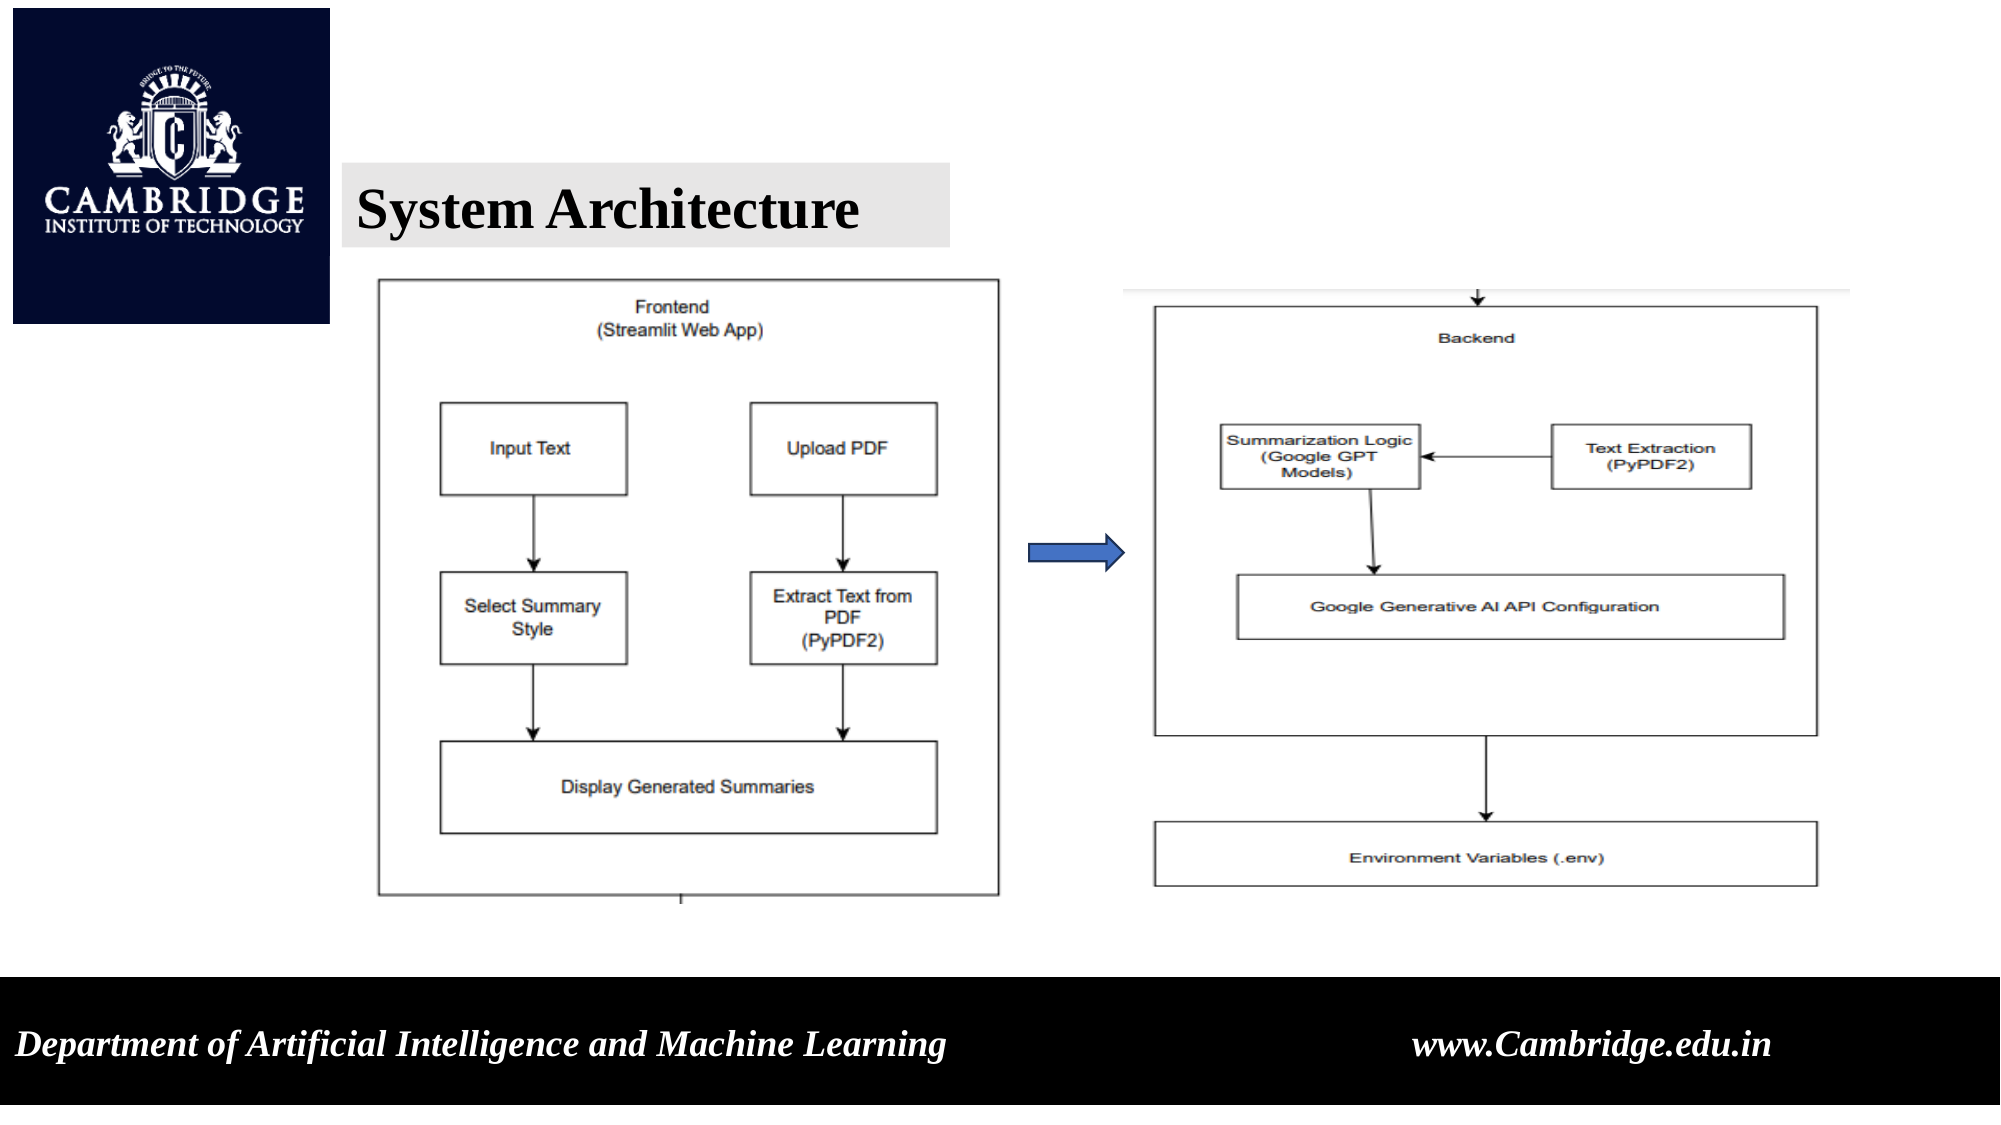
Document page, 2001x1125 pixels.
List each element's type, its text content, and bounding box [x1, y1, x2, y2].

text_box Department of Artificial Intelligence and Machine Learning www.Cambridge.edu.in [0, 977, 2000, 1105]
picture [13, 8, 1056, 904]
picture [1123, 289, 1850, 897]
text_box [1056, 532, 1123, 573]
text_box System Architecture [341, 162, 950, 248]
